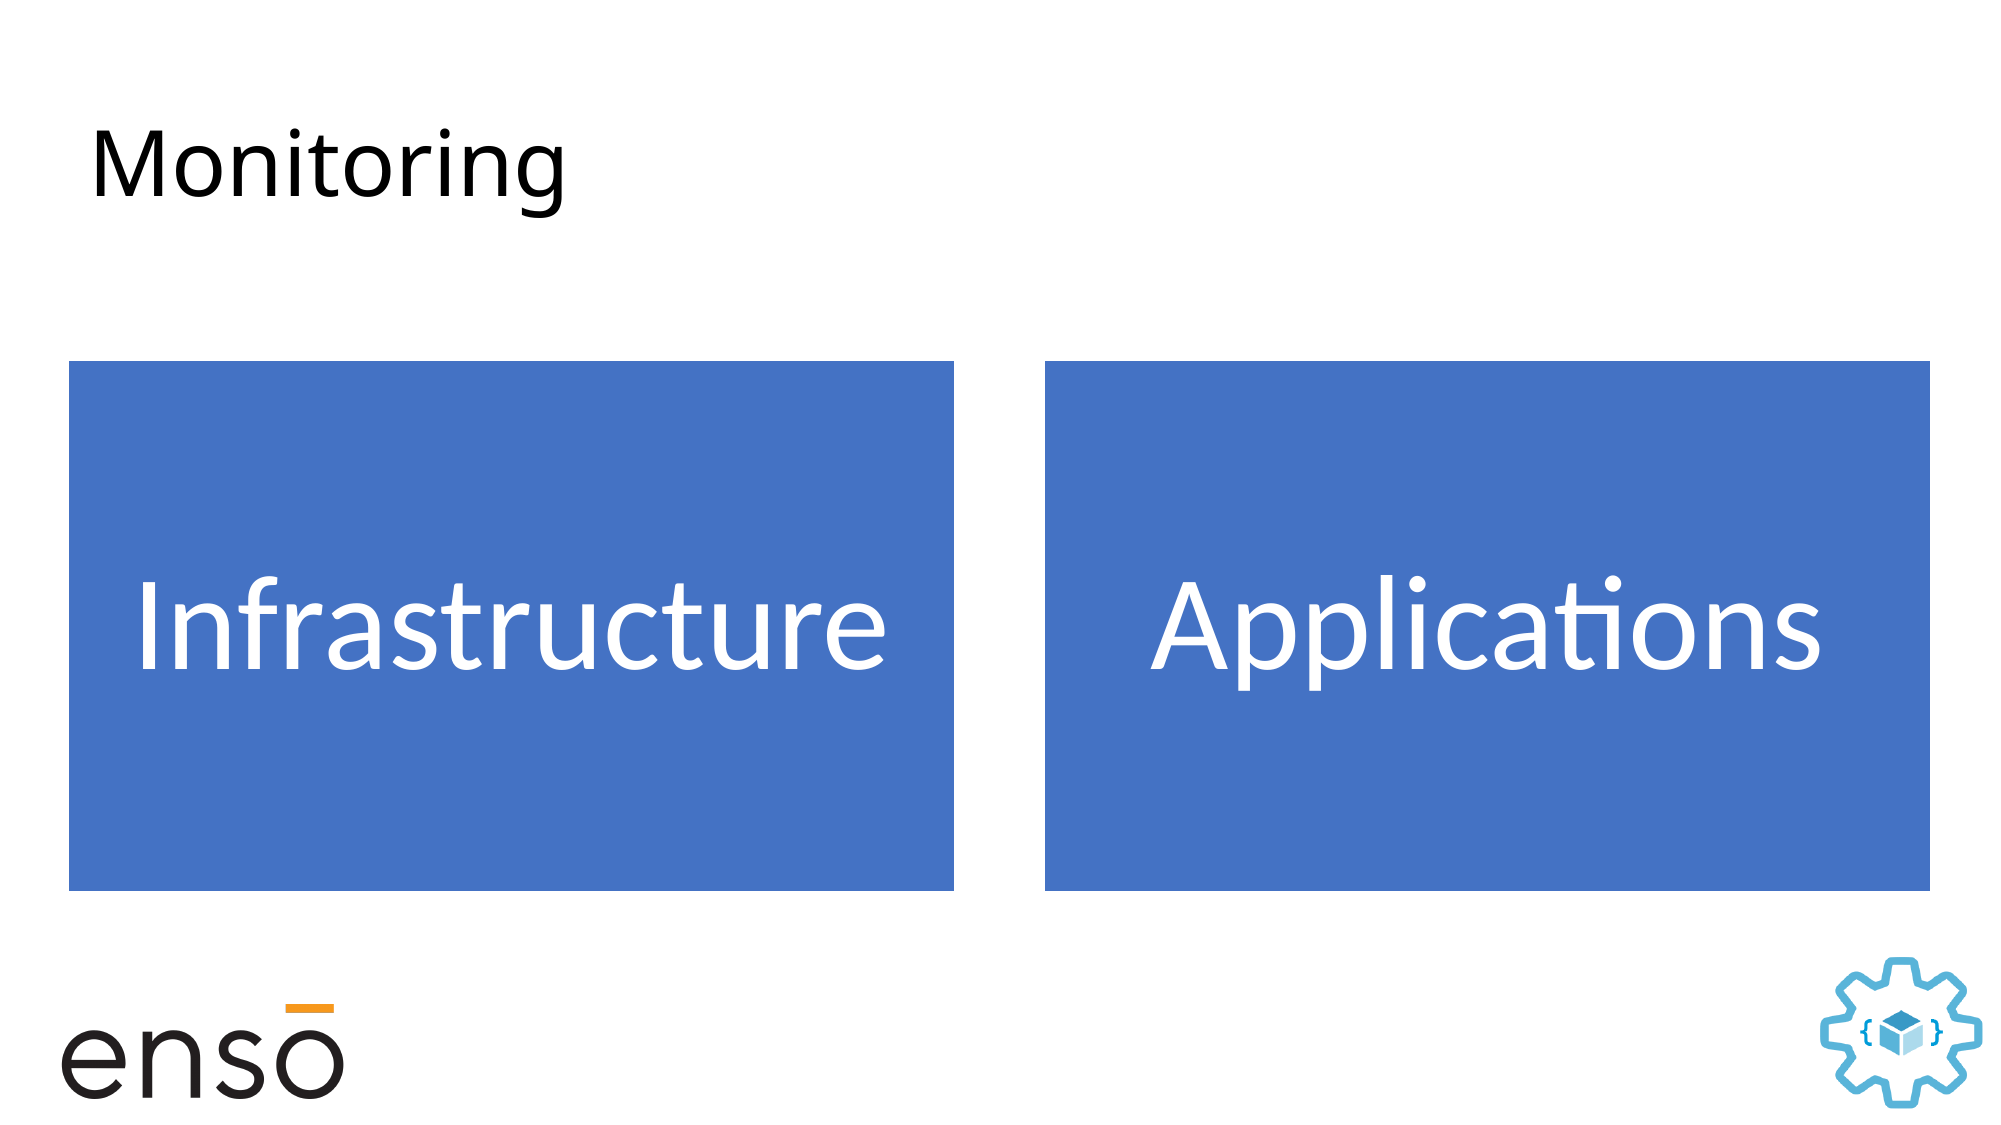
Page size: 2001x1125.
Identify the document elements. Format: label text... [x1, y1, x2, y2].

picture [61, 1004, 344, 1099]
picture [1802, 940, 2000, 1125]
title Monitoring [68, 97, 1932, 223]
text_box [68, 252, 1932, 1000]
